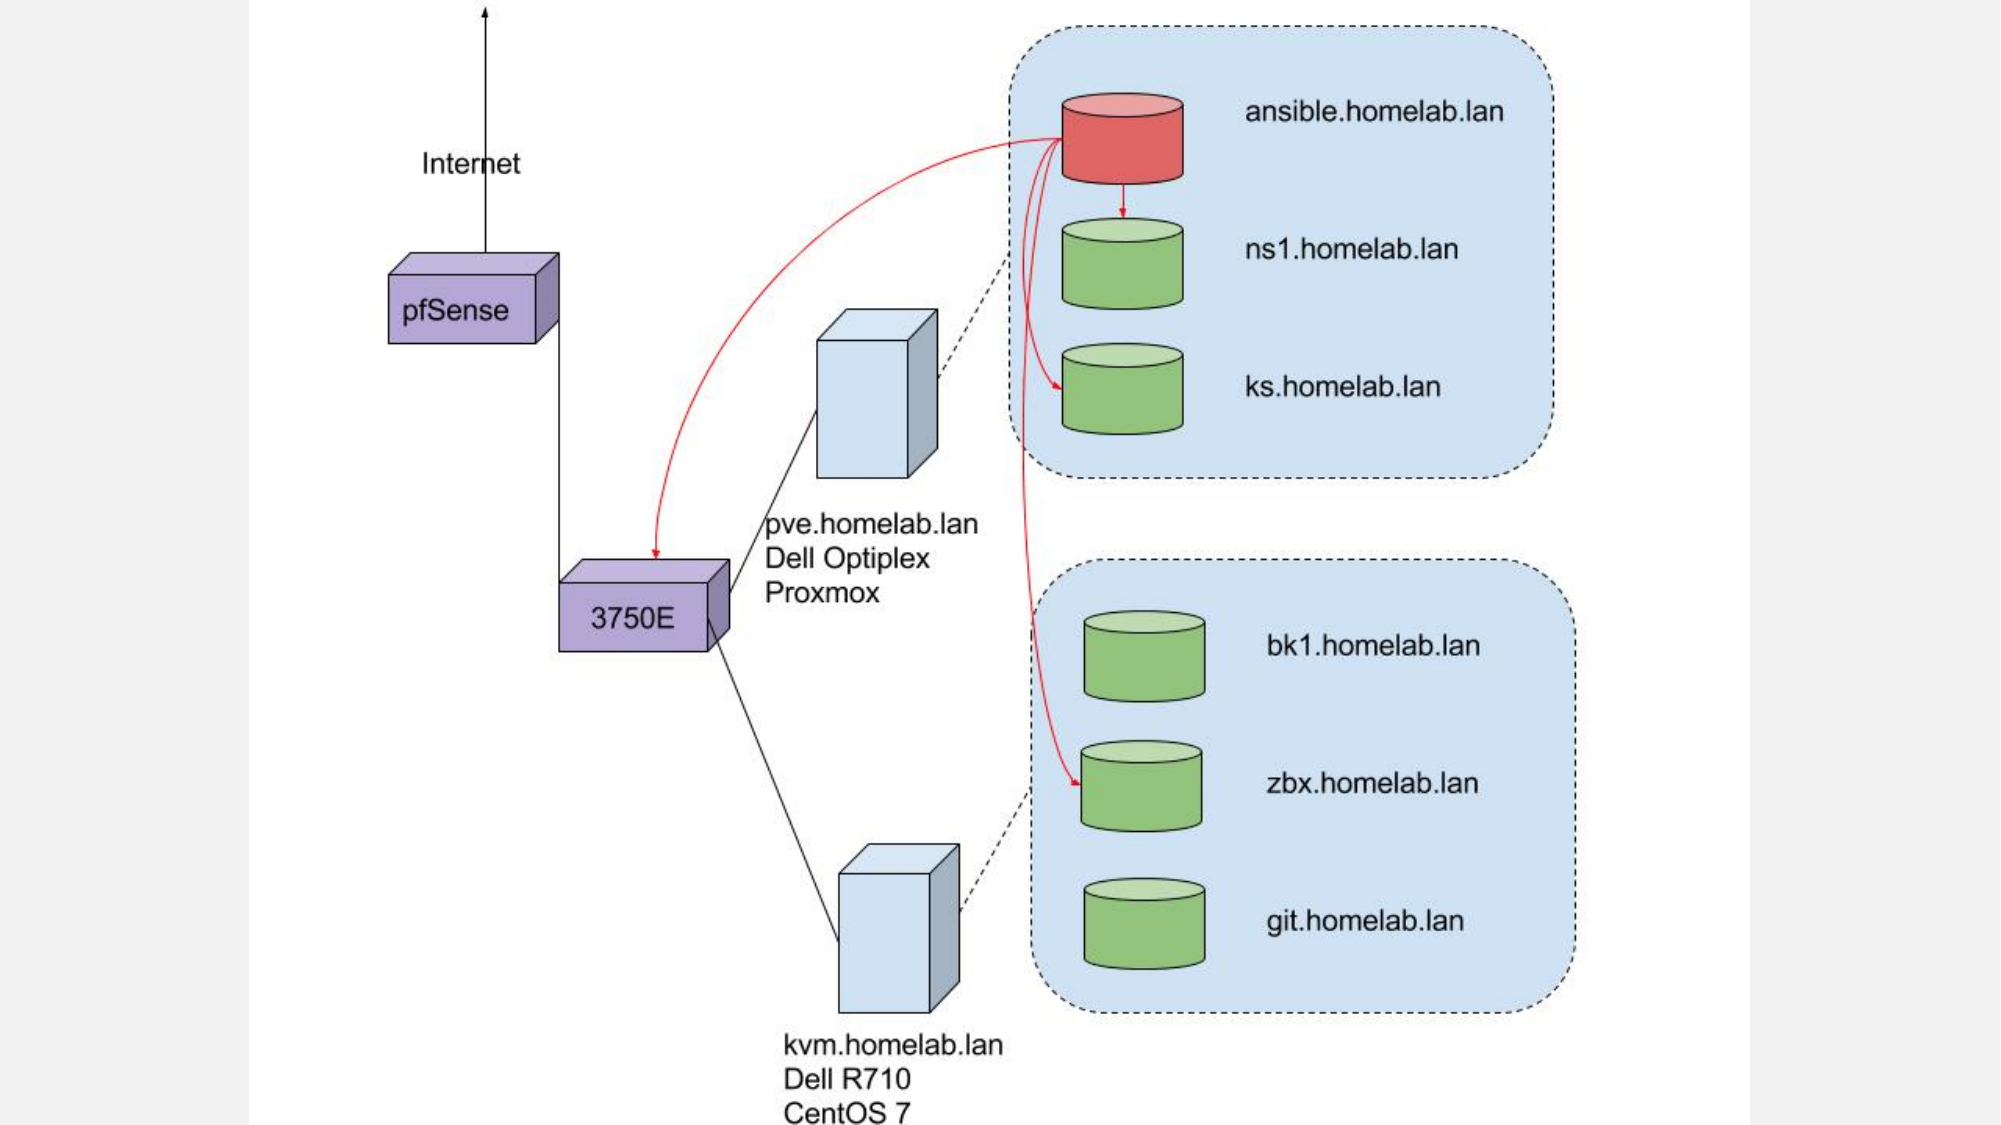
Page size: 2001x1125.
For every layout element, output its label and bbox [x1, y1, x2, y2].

picture [249, 0, 1750, 1125]
